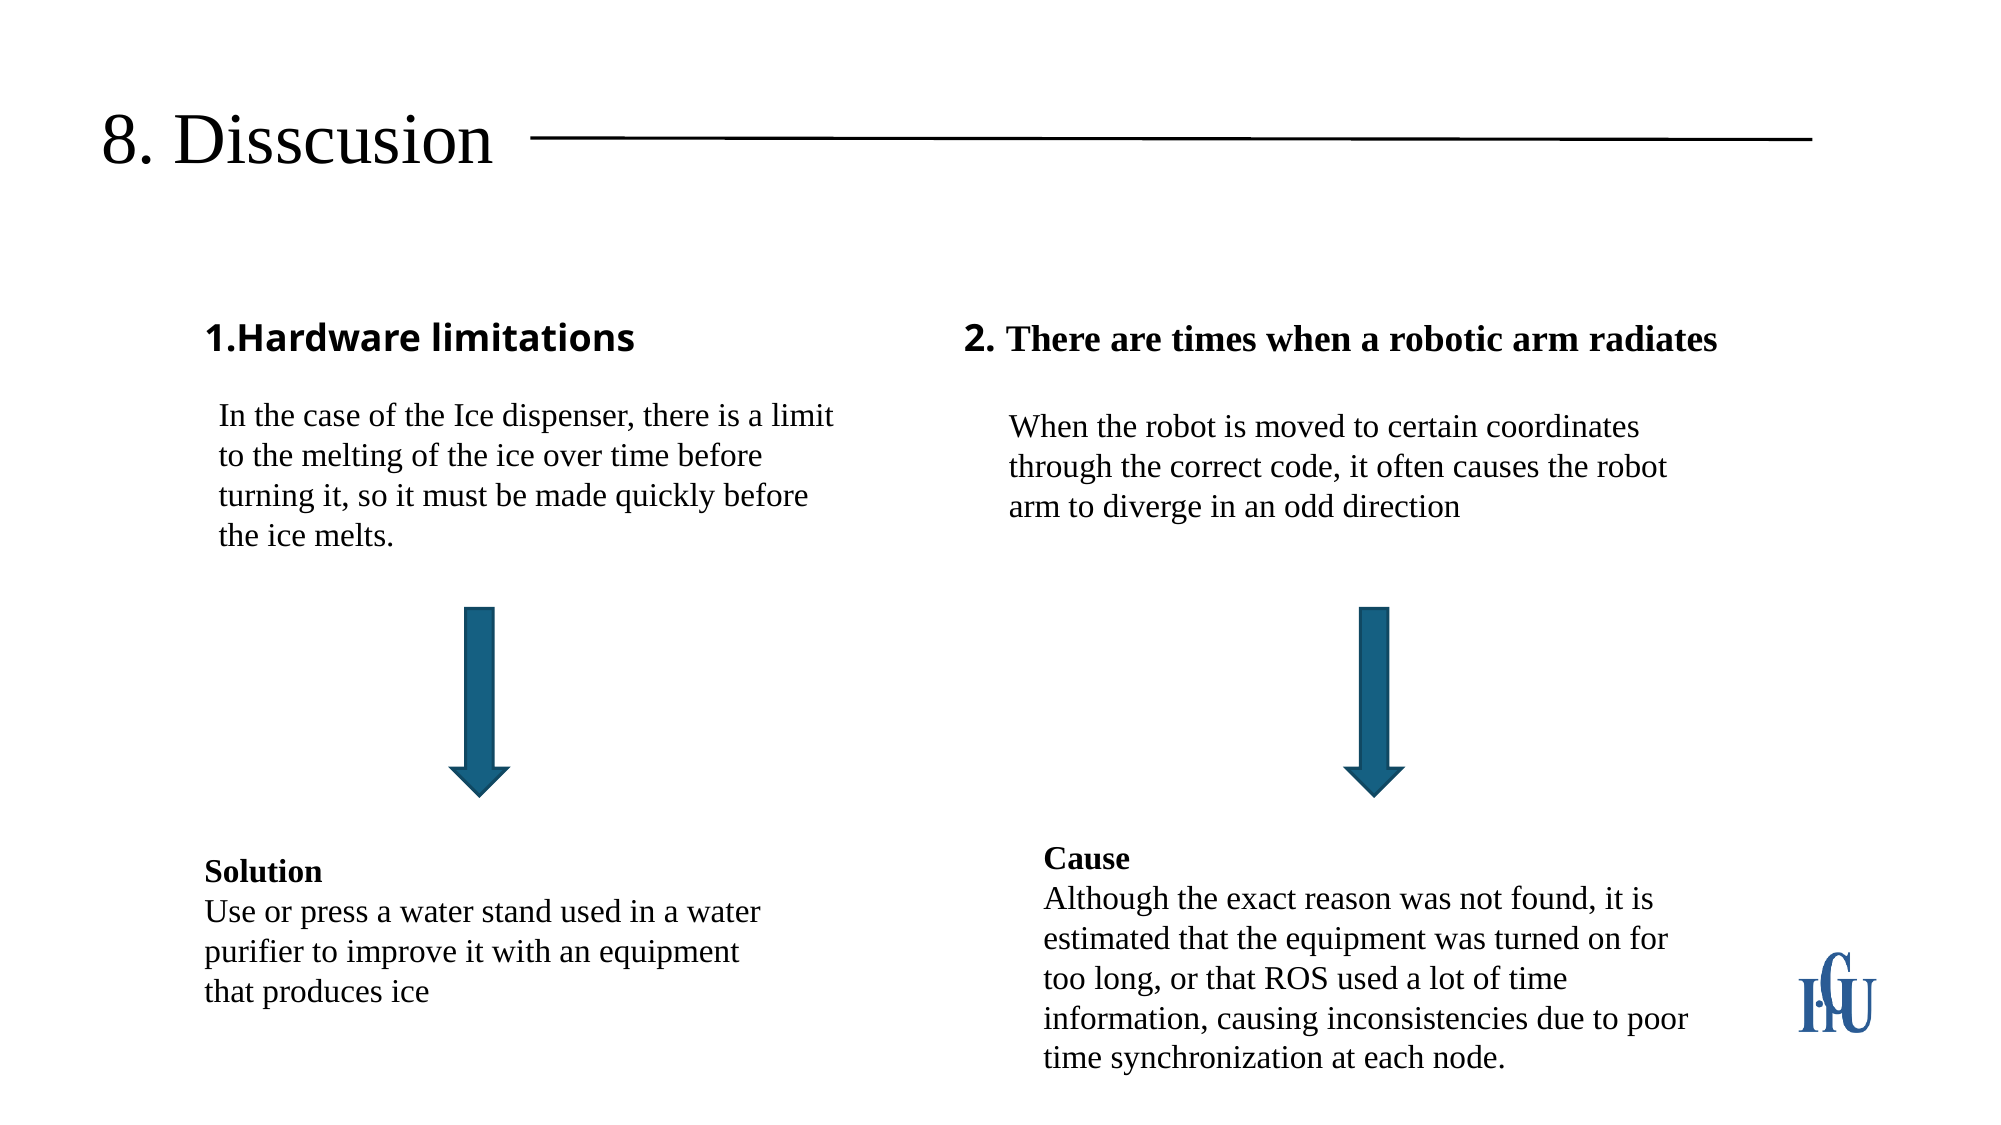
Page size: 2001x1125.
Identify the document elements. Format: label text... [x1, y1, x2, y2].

text_box Solution Use or press a water stand used in a water purifier to improve it with an equipment that produces ice [189, 841, 790, 1017]
text_box [1342, 606, 1406, 798]
text_box [448, 606, 511, 798]
picture [1783, 943, 1884, 1044]
slide_number [1412, 1042, 1863, 1103]
text_box When the robot is moved to certain coordinates through the correct code, it often causes the robot arm to diverge in an odd direction [994, 397, 1692, 532]
text_box 1.Hardware limitations [189, 306, 949, 367]
text_box 2. There are times when a robotic arm radiates [949, 306, 1737, 367]
text_box Cause Although the exact reason was not found, it is estimated that the equipment was turned on for too long, or that ROS used a lot of time information, causing inconsistencies due to poor time synchronization at each node. [1028, 828, 1720, 1083]
title 8. Disscusion [65, 30, 531, 249]
text_box In the case of the Ice dispenser, there is a limit to the melting of the ice over time before turning it, so it must be made quickly before the ice melts. [203, 385, 869, 561]
